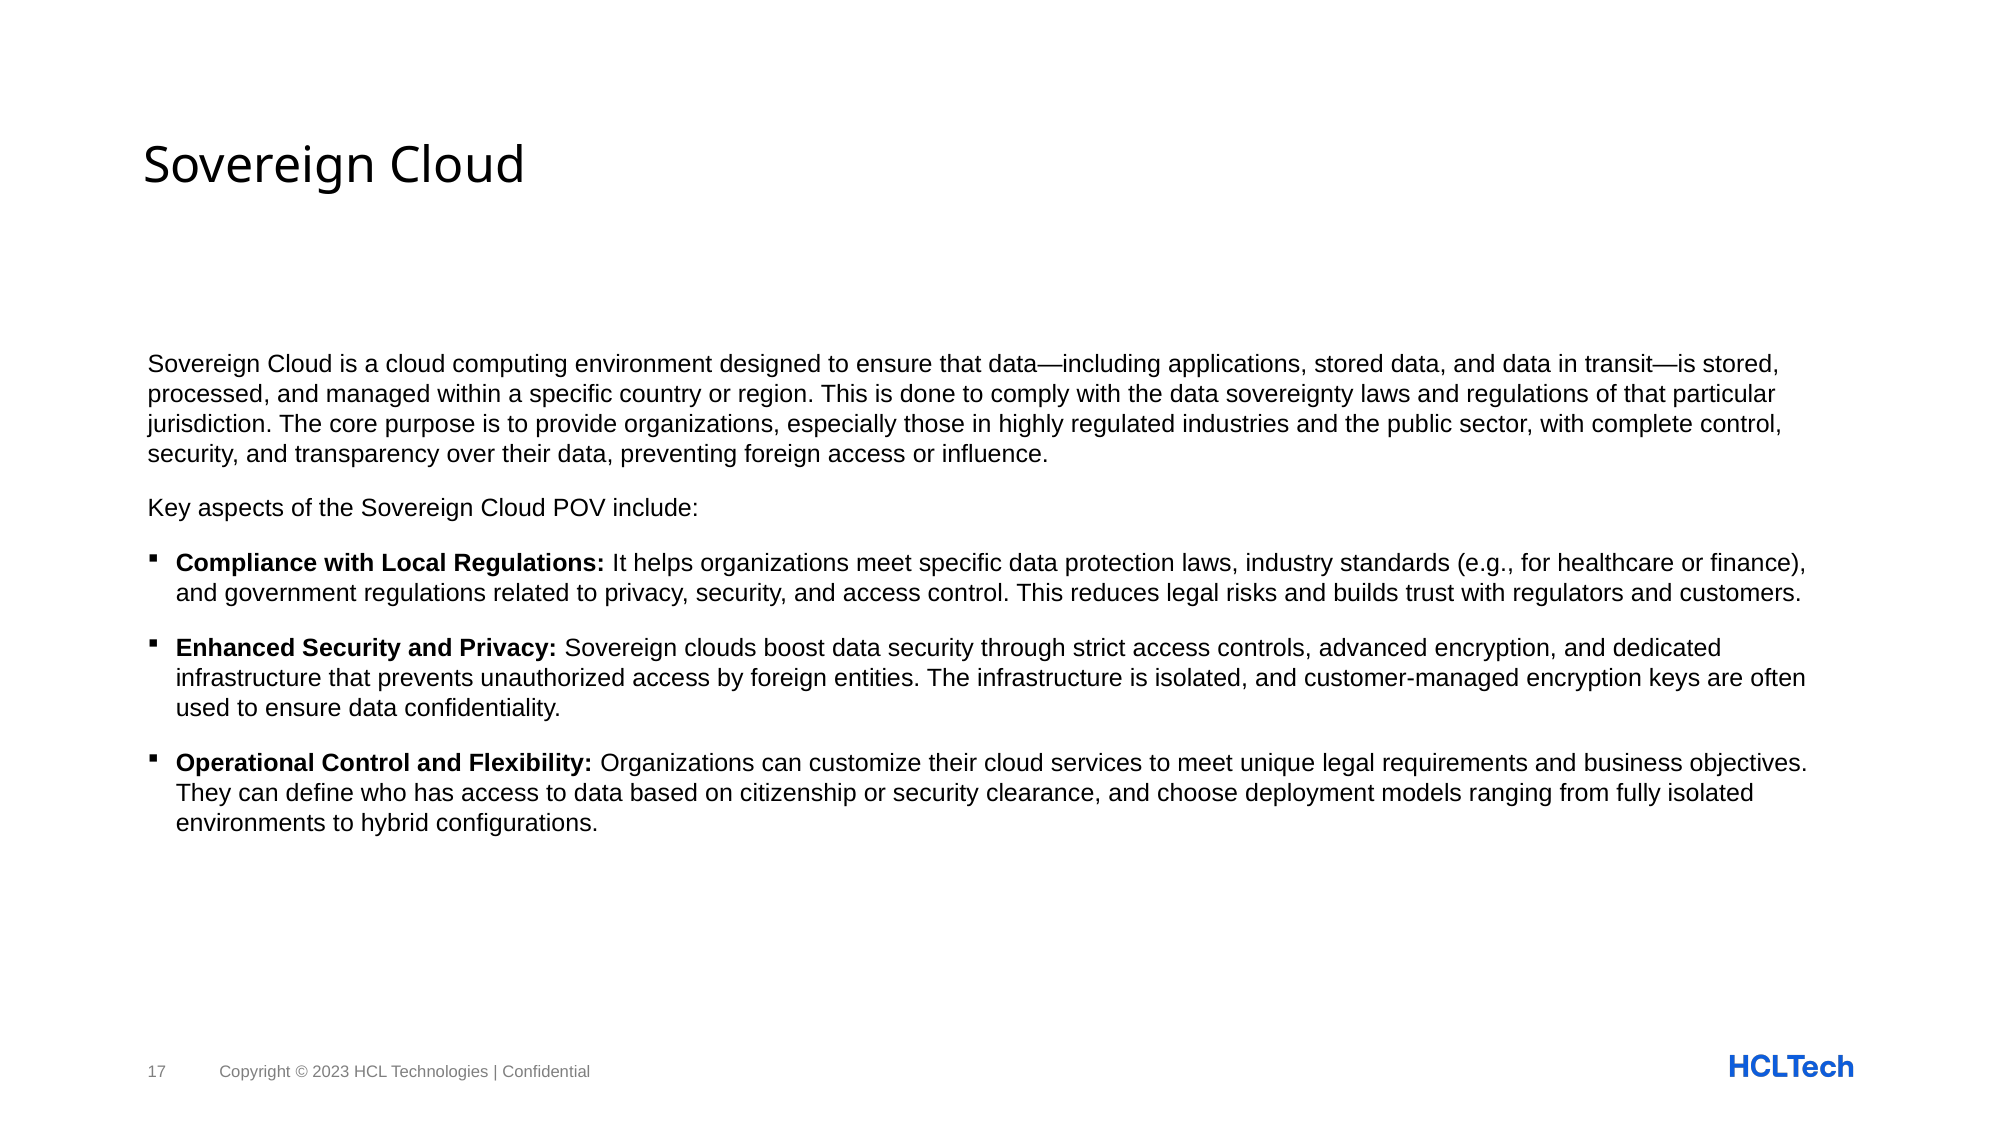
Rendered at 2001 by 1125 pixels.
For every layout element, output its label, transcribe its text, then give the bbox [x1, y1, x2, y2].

title Sovereign Cloud [143, 142, 1853, 261]
slide_number 17 [147, 1060, 187, 1081]
footer Copyright © 2023 HCL Technologies | Confidential [219, 1060, 895, 1081]
list Sovereign Cloud is a cloud computing environment designed to ensure that data—including applications, stored data, and data in transit—is stored, processed, and managed within a specific country or region. This is done to comply with the data sovereignty laws and regulations of that particular jurisdiction. The core purpose is to provide organizations, especially those in highly regulated industries and the public sector, with complete control, security, and transparency over their data, preventing foreign access or influence. Key aspects of the Sovereign Cloud POV include: Compliance with Local Regulations: It helps organizations meet specific data protection laws, industry standards (e.g., for healthcare or finance), and government regulations related to privacy, security, and access control. This reduces legal risks and builds trust with regulators and customers. Enhanced Security and Privacy: Sovereign clouds boost data security through strict access controls, advanced encryption, and dedicated infrastructure that prevents unauthorized access by foreign entities. The infrastructure is isolated, and customer-managed encryption keys are often used to ensure data confidentiality. Operational Control and Flexibility: Organizations can customize their cloud services to meet unique legal requirements and business objectives. They can define who has access to data based on citizenship or security clearance, and choose deployment models ranging from fully isolated environments to hybrid configurations. [147, 347, 1853, 978]
picture [1719, 1044, 1864, 1088]
